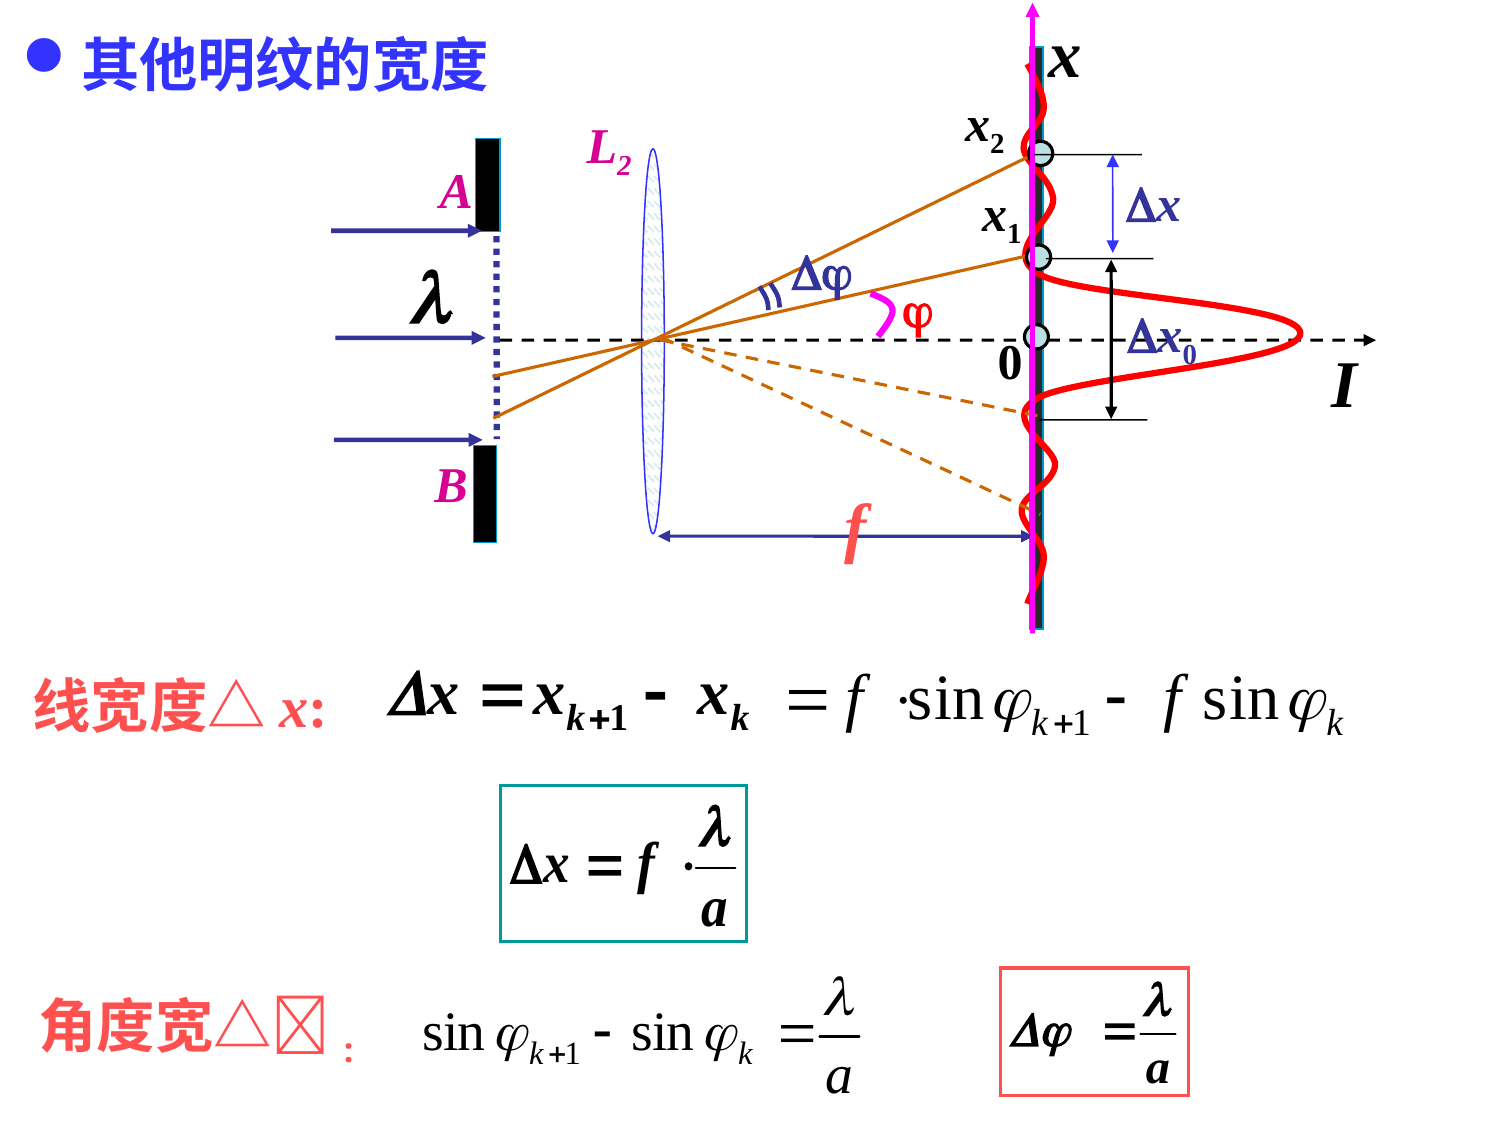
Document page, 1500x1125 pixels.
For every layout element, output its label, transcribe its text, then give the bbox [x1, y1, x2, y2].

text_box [376, 649, 765, 747]
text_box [870, 268, 969, 349]
text_box 角度宽△: [23, 982, 410, 1077]
text_box 其他明纹的宽度 [8, 20, 504, 106]
text_box 线宽度△x: [17, 661, 371, 747]
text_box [501, 786, 746, 941]
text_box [1001, 969, 1188, 1095]
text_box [1228, 46, 1377, 630]
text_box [1033, 154, 1207, 253]
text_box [330, 46, 1027, 630]
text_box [415, 962, 871, 1107]
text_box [772, 654, 1359, 752]
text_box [759, 231, 871, 311]
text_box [1032, 2, 1223, 634]
